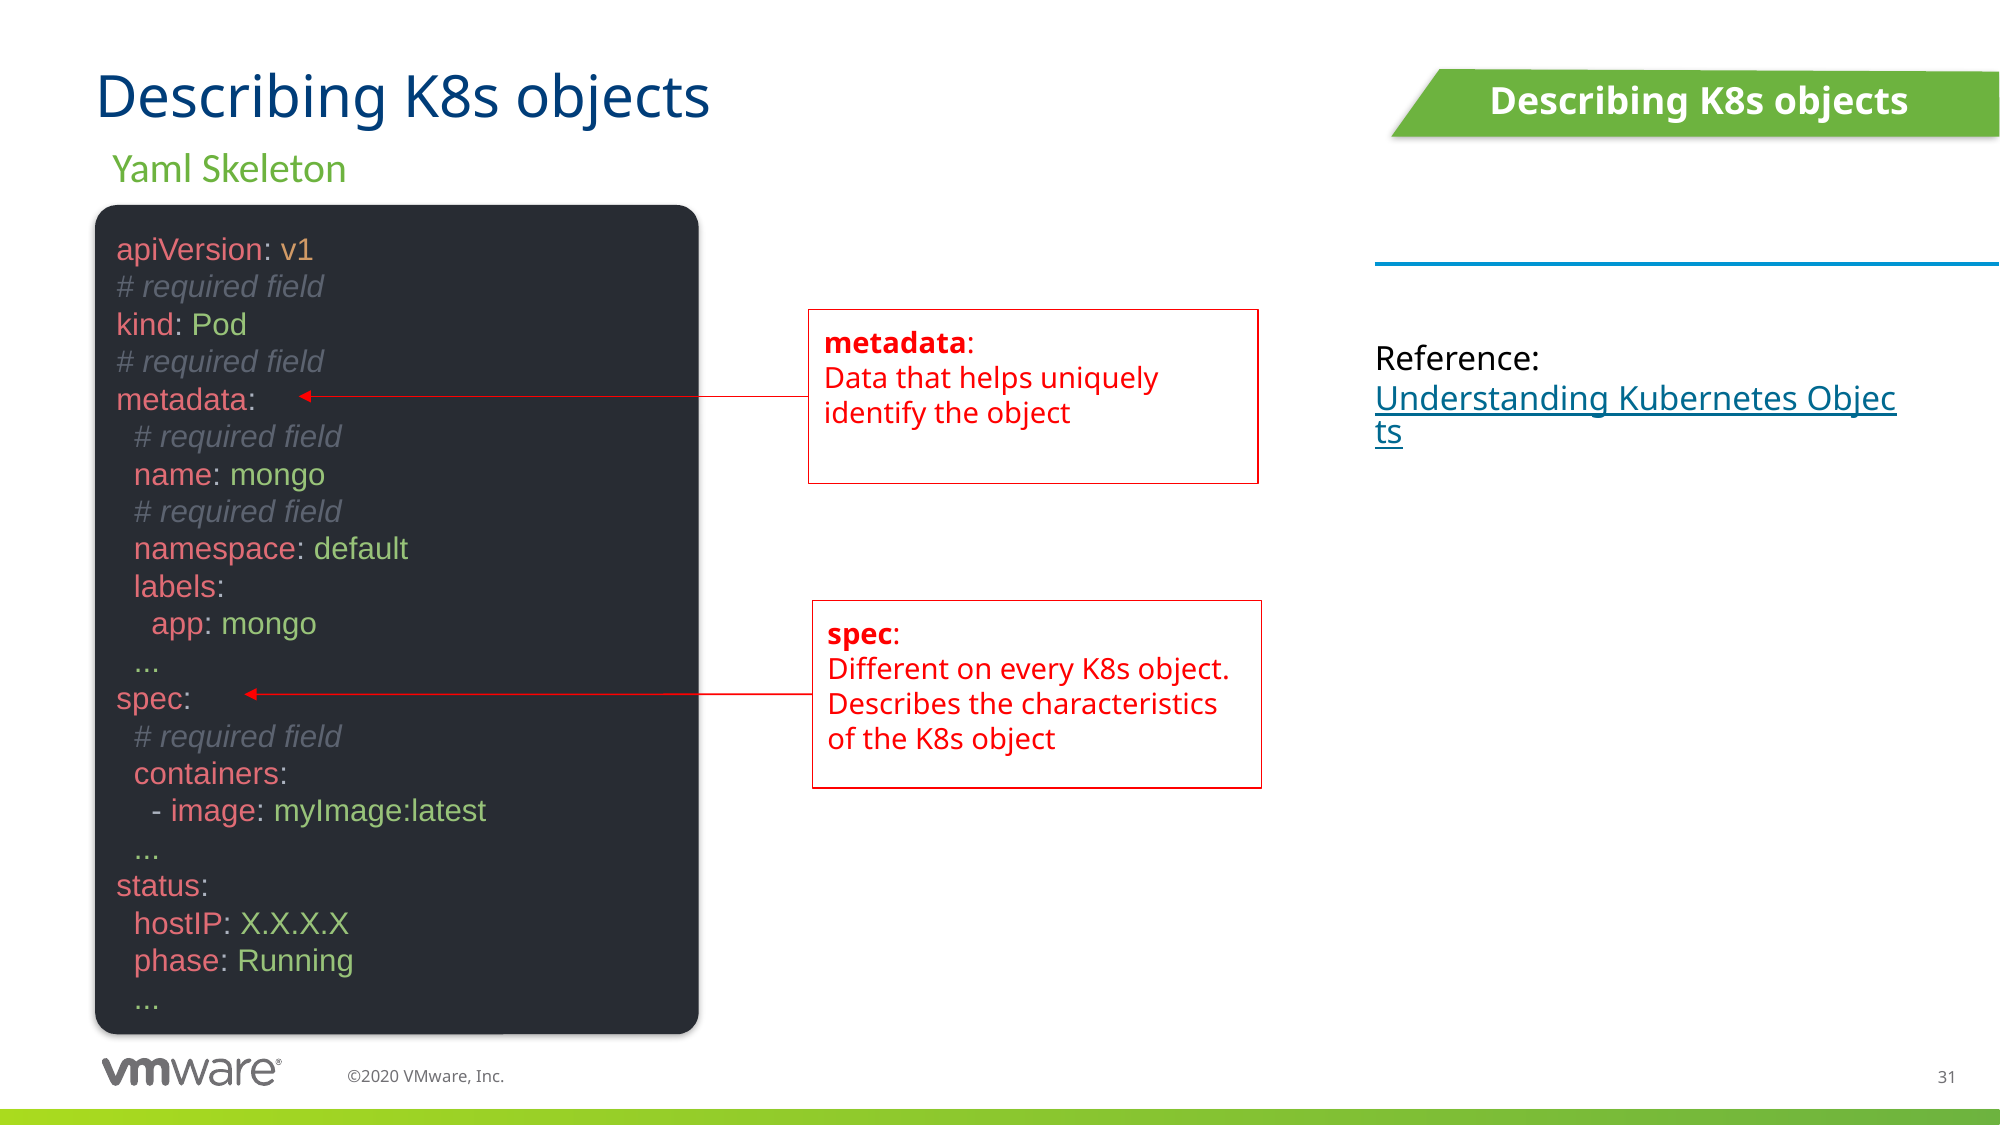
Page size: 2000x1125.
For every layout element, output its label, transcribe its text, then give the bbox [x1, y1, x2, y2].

text_box Describing K8s objects [1392, 68, 2000, 138]
title Describing K8s objects [95, 67, 1440, 131]
text_box metadata: Data that helps uniquely identify the object [808, 309, 1258, 484]
text_box apiVersion: v1 # required field kind: Pod # required field metadata: # required field name: mongo # required field namespace: default labels: app: mongo ... spec: # required field containers: - image: myImage:latest ... status: hostIP: X.X.X.X phase: Running ... [94, 204, 700, 1036]
text_box spec: Different on every K8s object. Describes the characteristics of the K8s object [812, 600, 1262, 788]
subtitle Yaml Skeleton [97, 133, 1896, 174]
list Reference: Understanding Kubernetes Objects [1374, 262, 2000, 1013]
